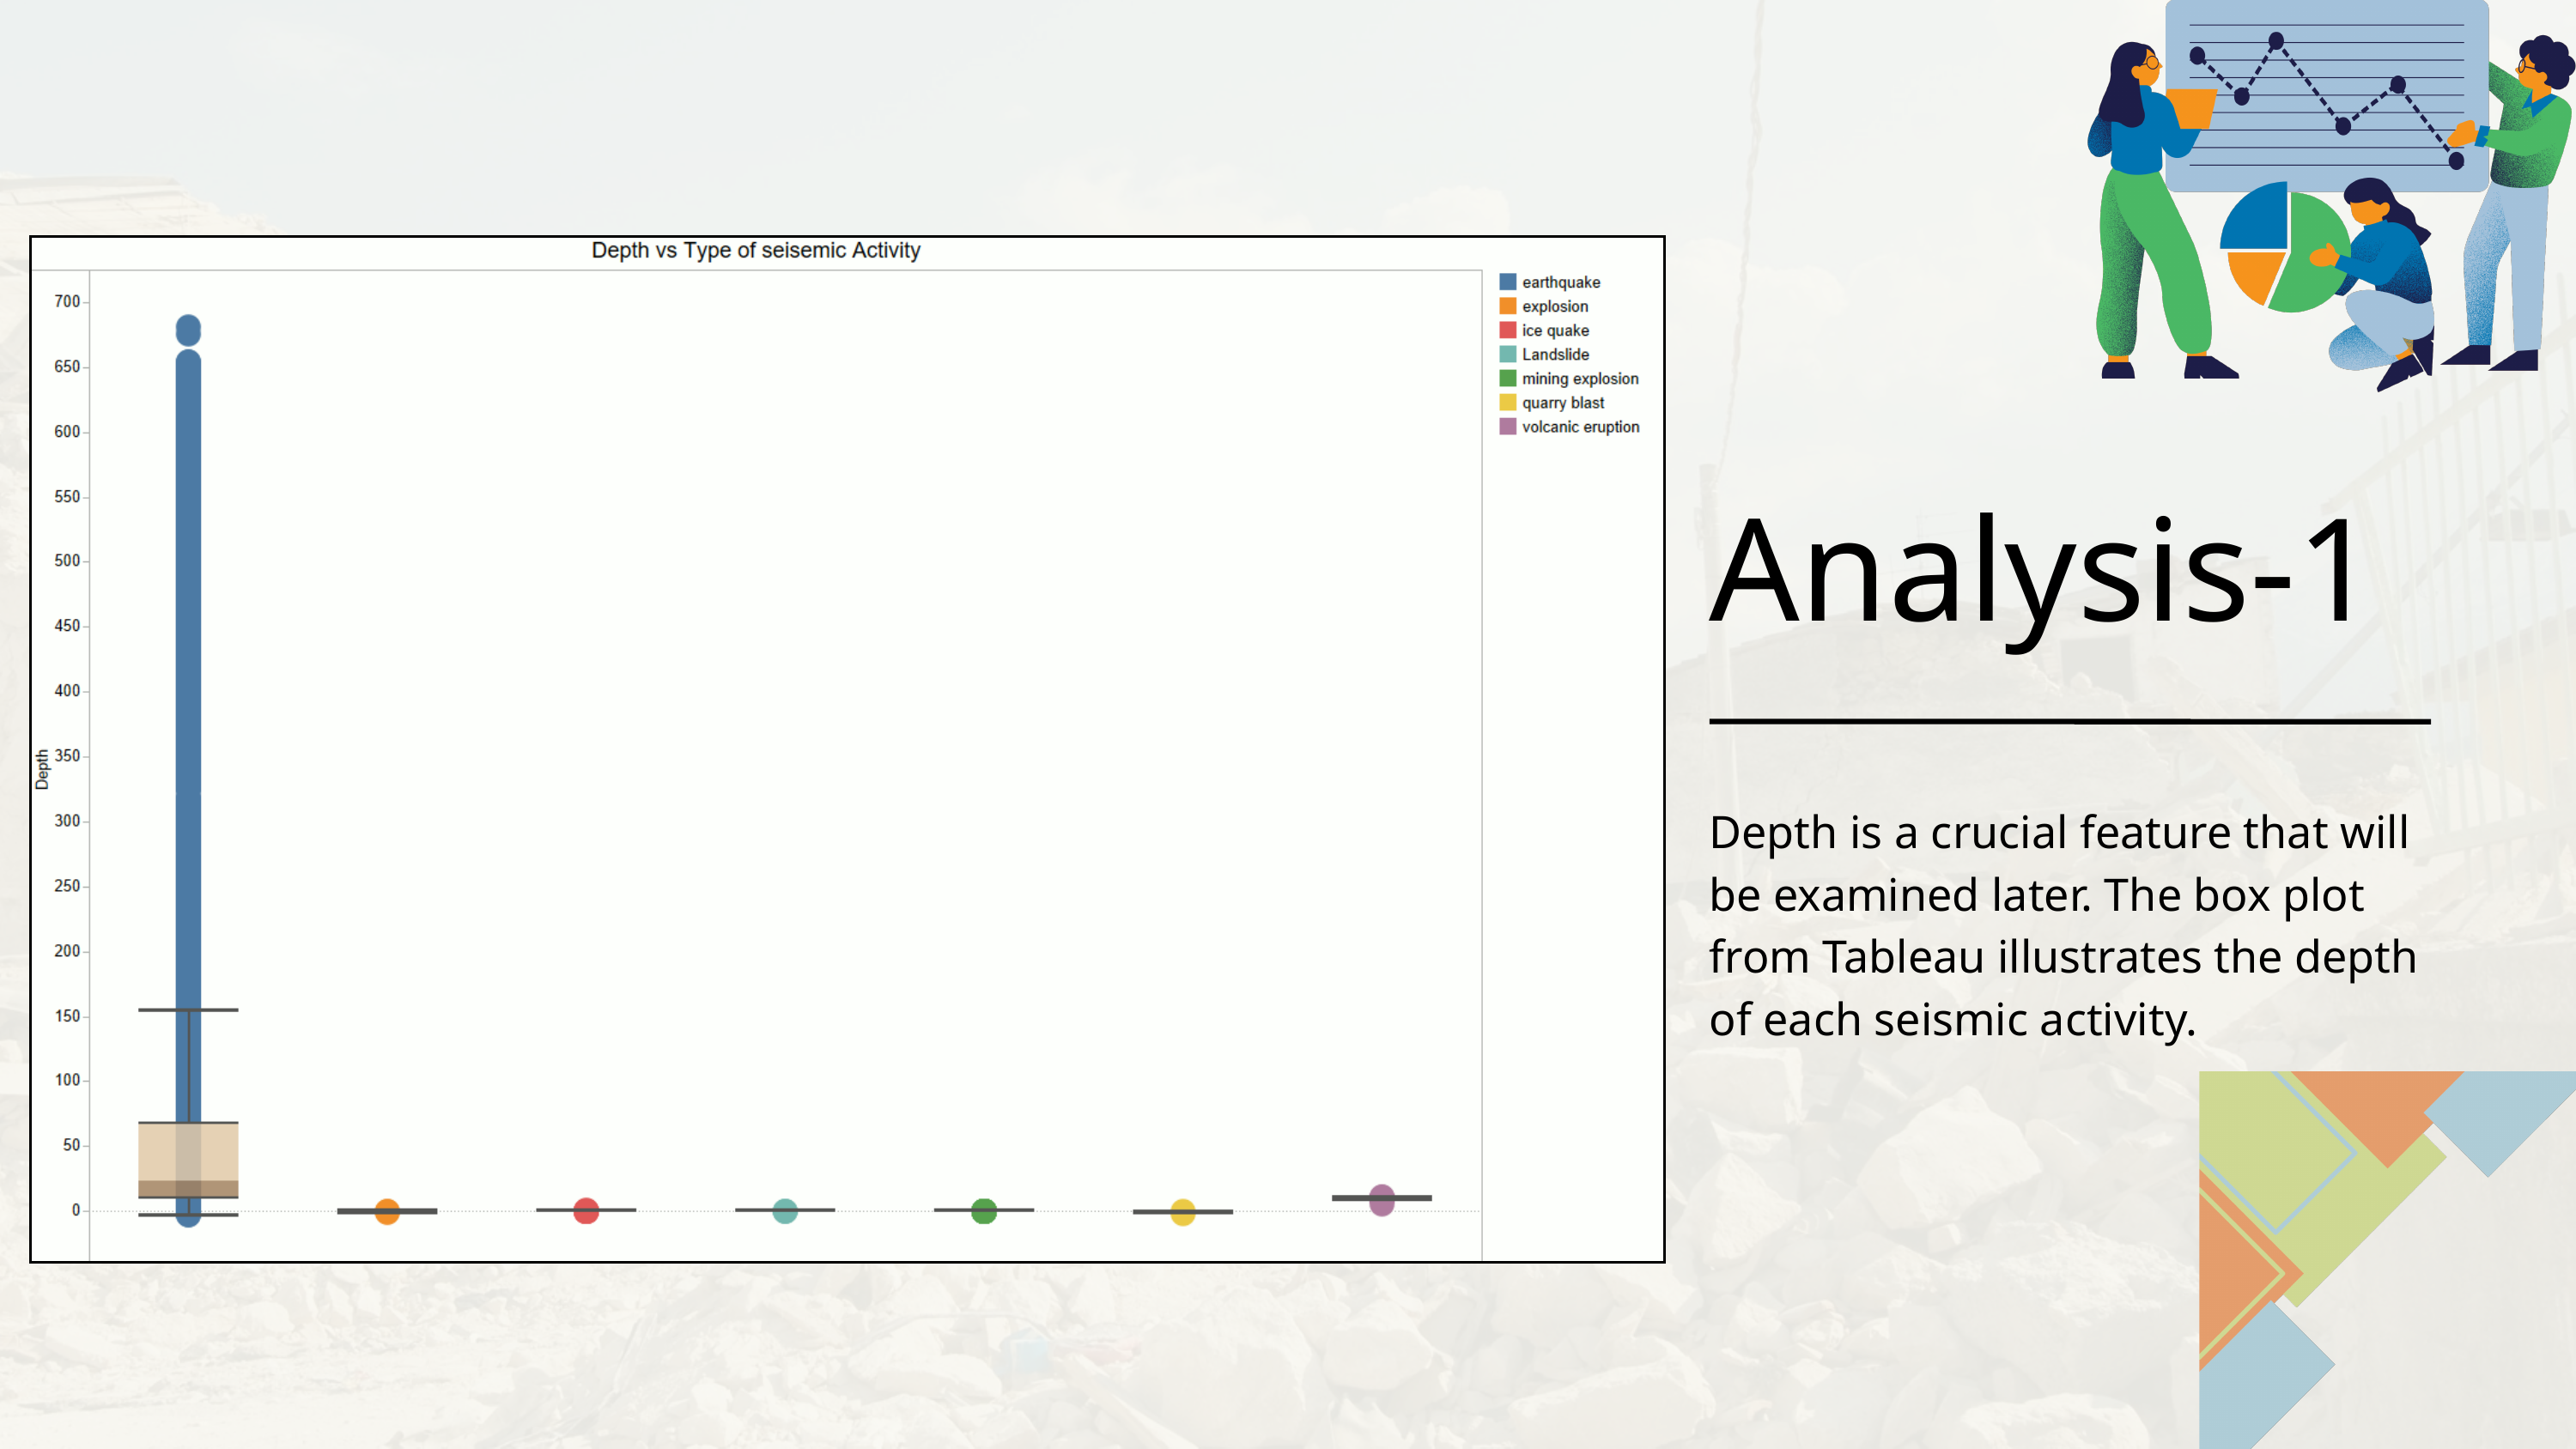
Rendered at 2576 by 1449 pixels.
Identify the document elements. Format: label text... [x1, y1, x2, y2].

text_box Depth is a crucial feature that will be examined later. The box plot from Tableau illustrates the depth of each seismic activity. [1709, 794, 2438, 1046]
text_box Analysis-1 [1709, 500, 2432, 650]
text_box [2199, 1071, 2576, 1449]
text_box [30, 236, 1665, 1263]
text_box [2082, 0, 2576, 392]
text_box [0, 0, 2576, 1449]
